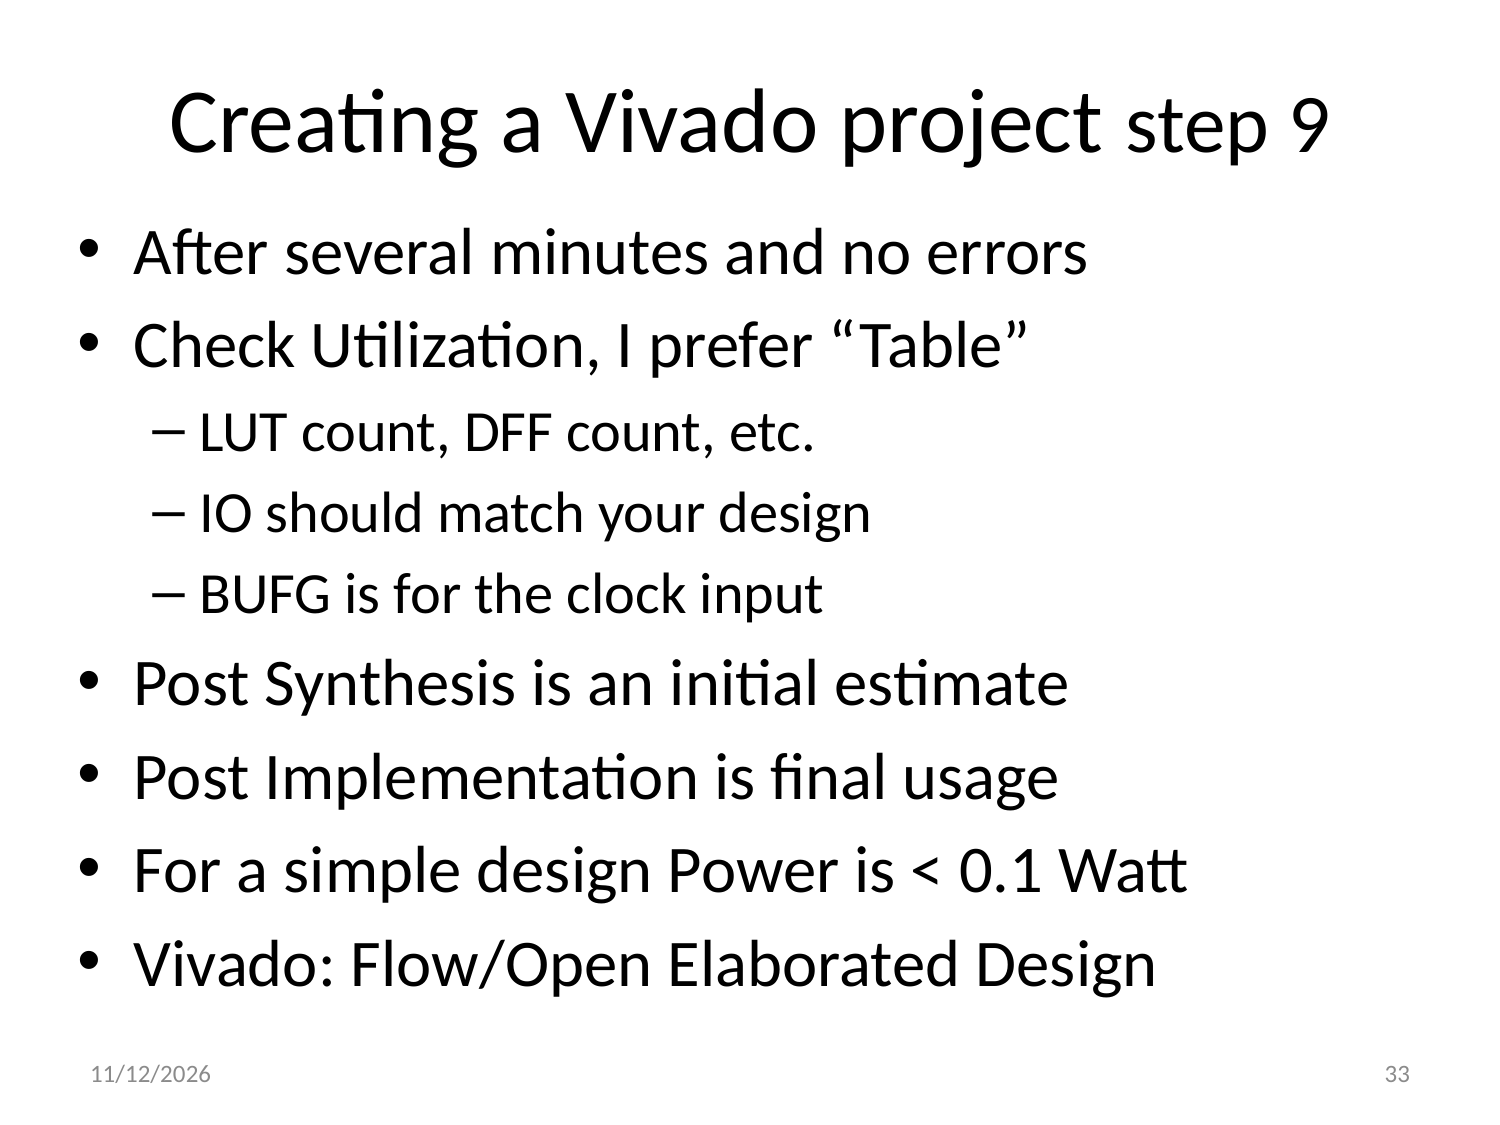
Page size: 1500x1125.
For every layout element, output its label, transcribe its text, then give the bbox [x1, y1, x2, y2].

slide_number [75, 1042, 425, 1103]
title Creating a Vivado project step 9 [75, 45, 1425, 188]
list After several minutes and no errors Check Utilization, I prefer “Table” LUT count, DFF count, etc. IO should match your design BUFG is for the clock input Post Synthesis is an initial estimate Post Implementation is final usage For a simple design Power is < 0.1 Watt Vivado: Flow/Open Elaborated Design [62, 200, 1413, 1013]
slide_number 33 [1074, 1042, 1425, 1103]
